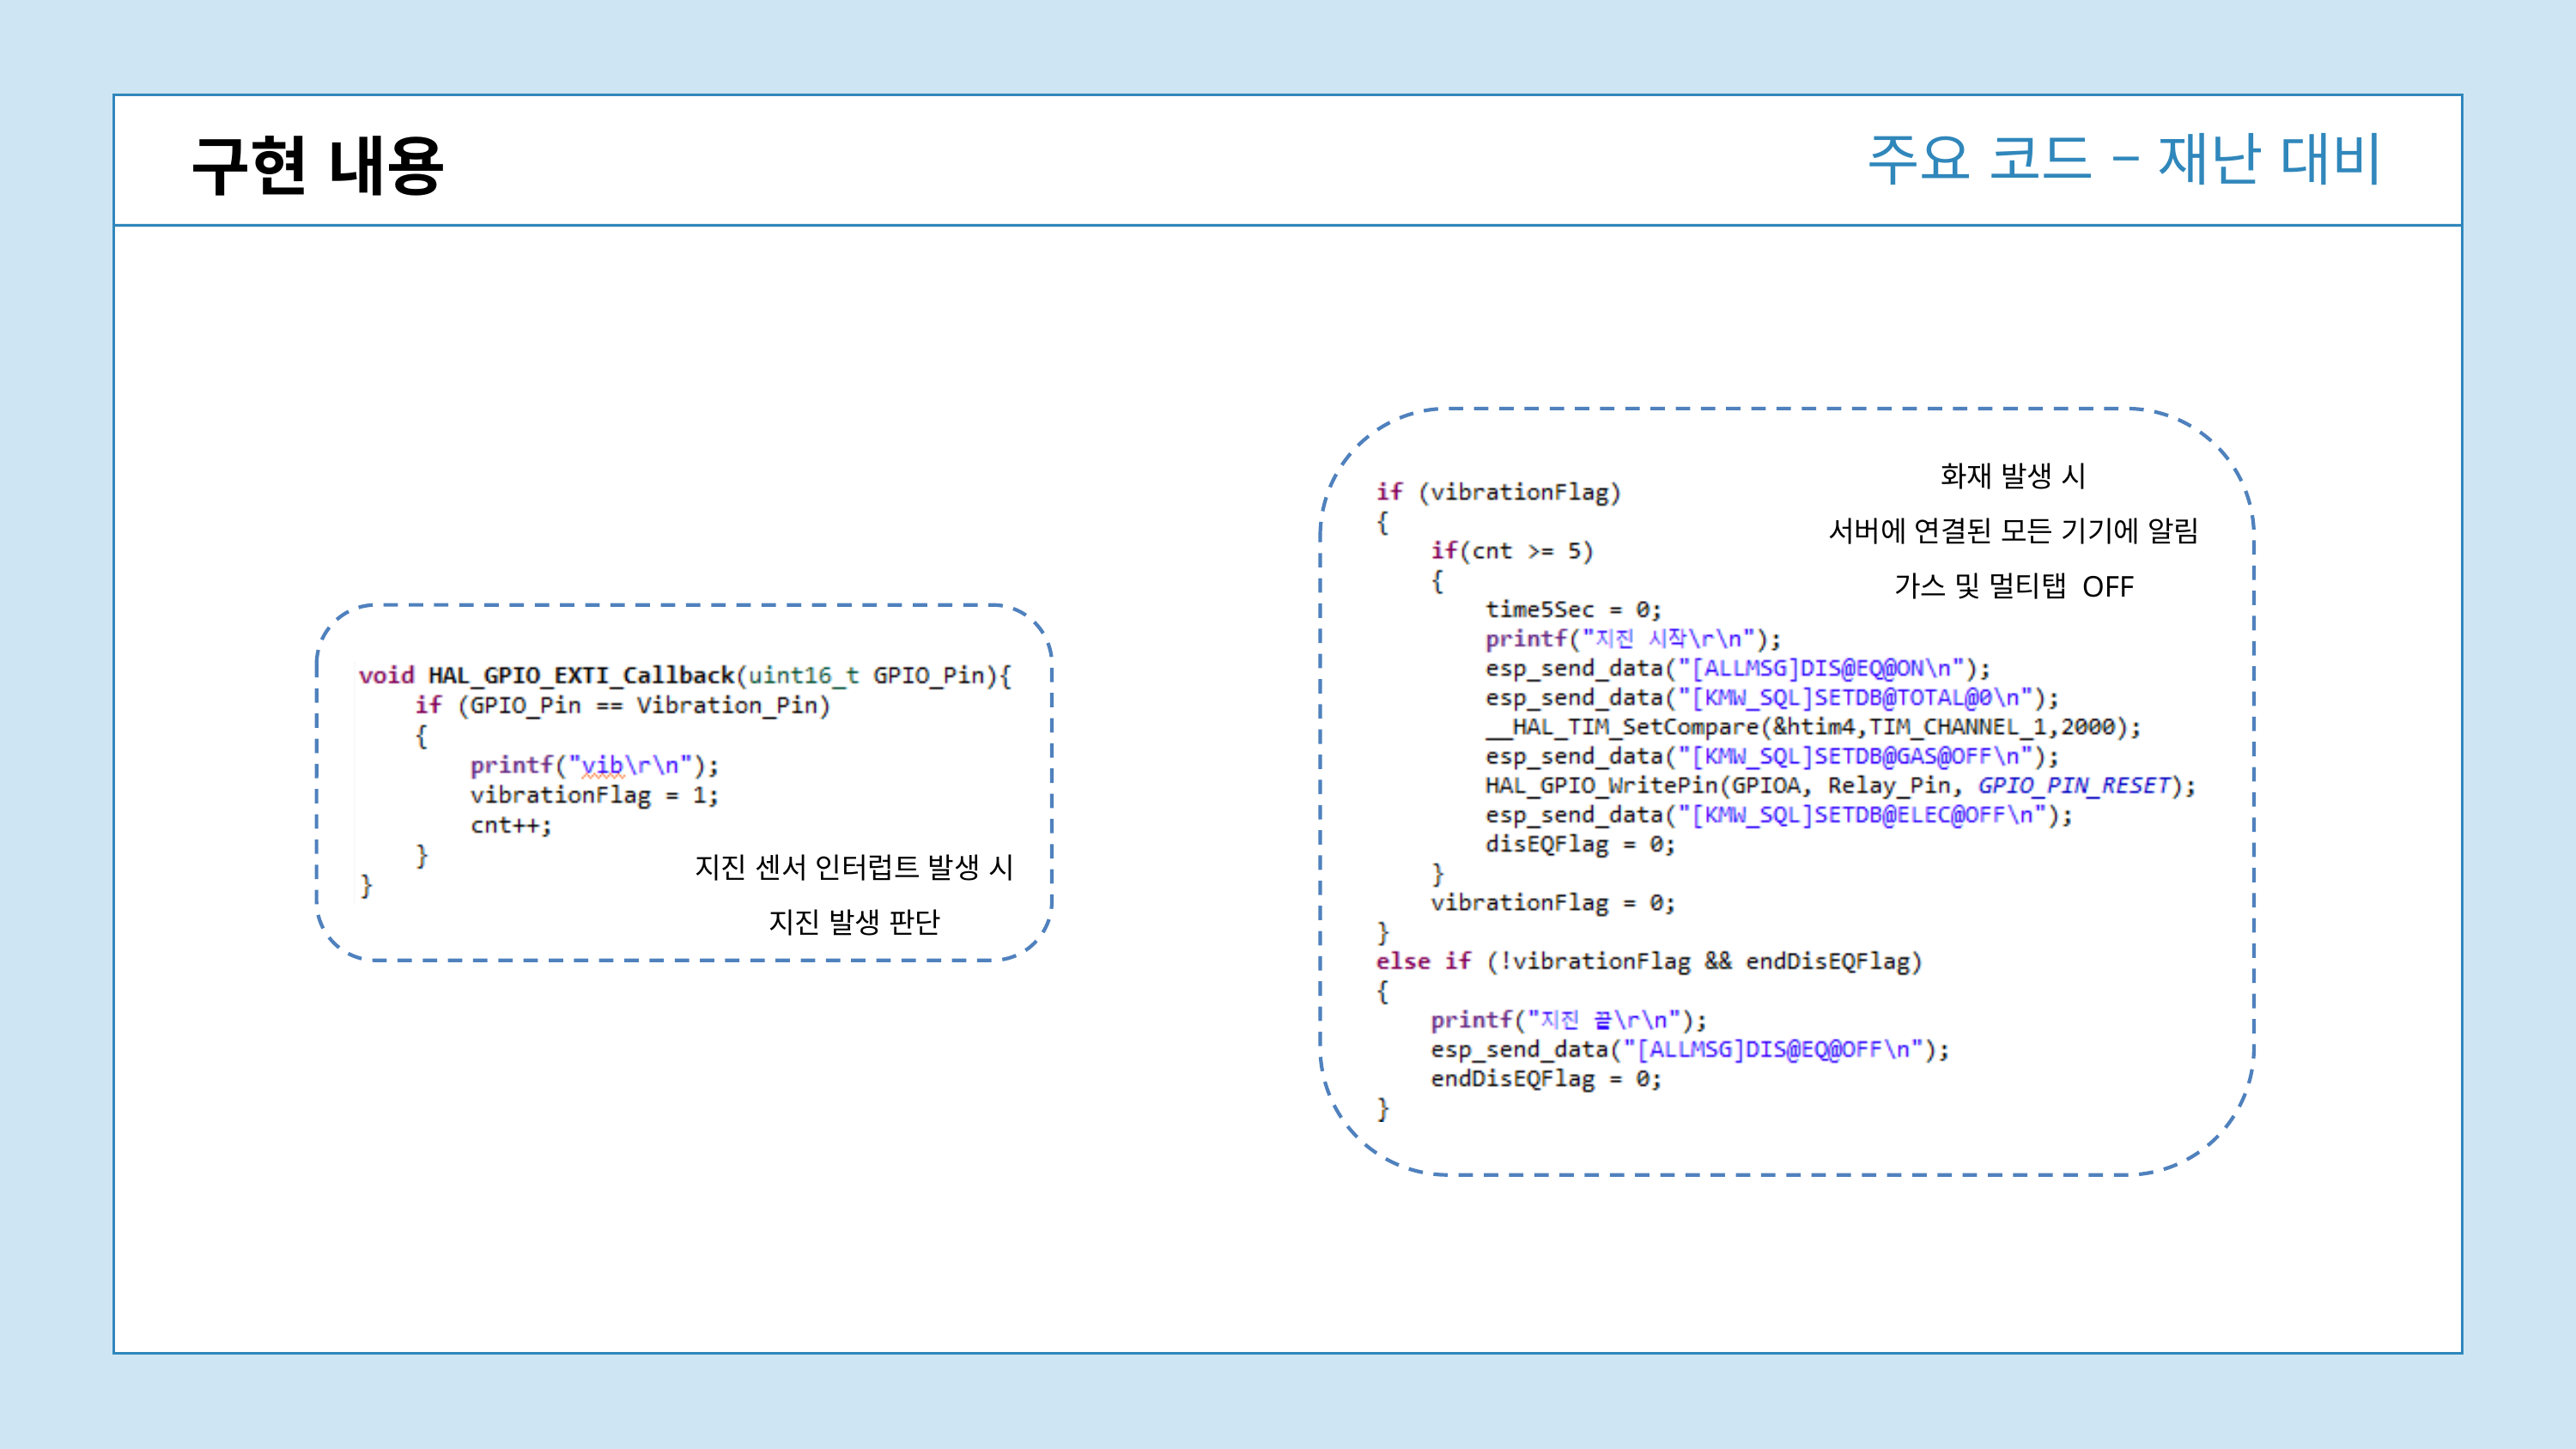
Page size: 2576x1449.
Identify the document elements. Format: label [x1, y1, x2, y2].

text_box [113, 69, 2463, 1354]
picture [1375, 473, 2212, 1122]
picture [354, 662, 1025, 903]
